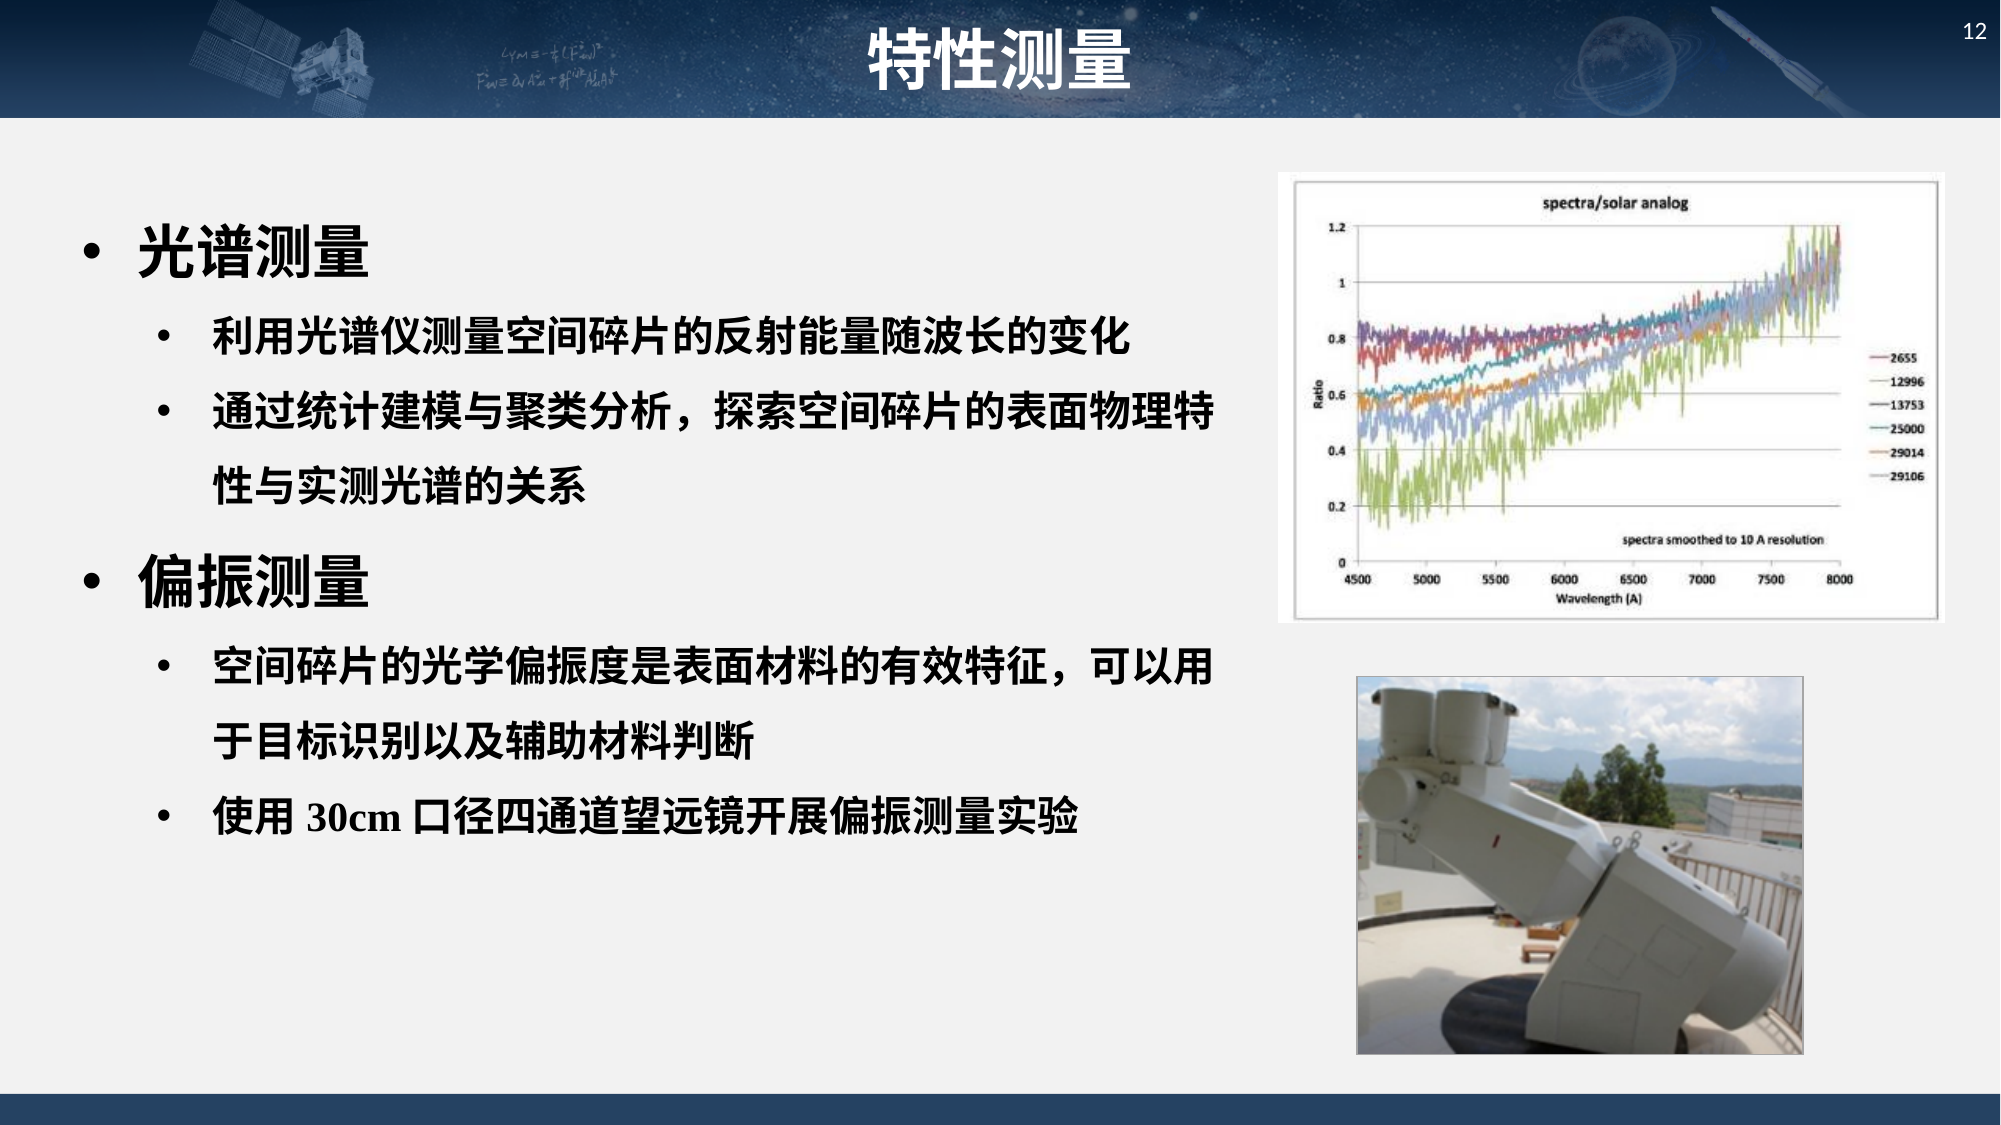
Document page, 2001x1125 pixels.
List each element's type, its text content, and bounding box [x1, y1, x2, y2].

text_box 光谱测量 利用光谱仪测量空间碎片的反射能量随波长的变化 通过统计建模与聚类分析，探索空间碎片的表面物理特性与实测光谱的关系 偏振测量 空间碎片的光学偏振度是表面材料的有效特征，可以用于目标识别以及辅助材料判断 使用30cm口径四通道望远镜开展偏振测量实验 [66, 172, 1233, 953]
picture [1357, 677, 1803, 1054]
picture [0, 0, 2001, 118]
picture [1277, 172, 1945, 623]
text_box 特性测量 [0, 0, 2000, 117]
